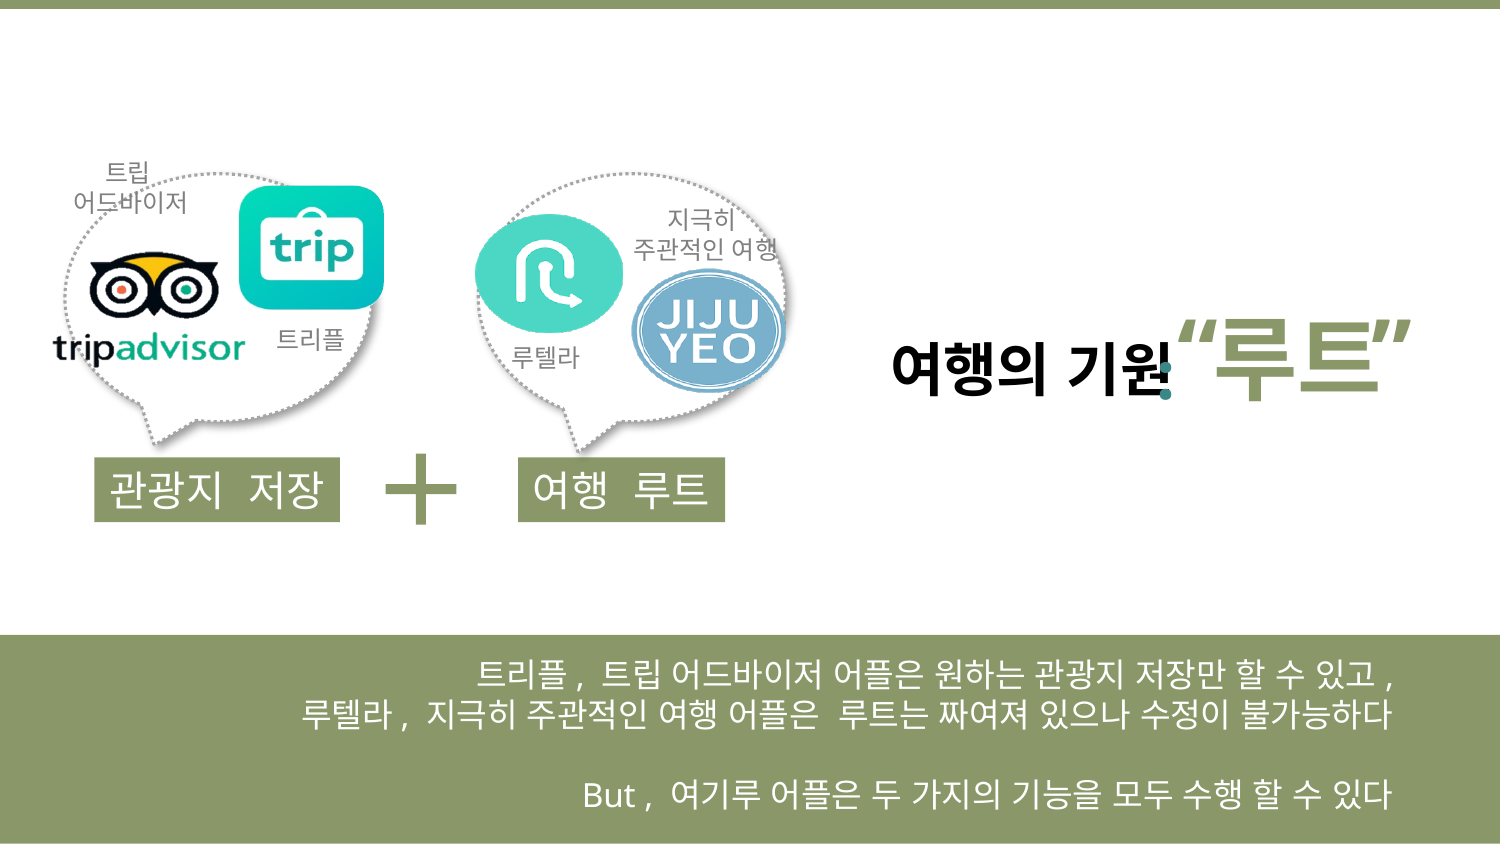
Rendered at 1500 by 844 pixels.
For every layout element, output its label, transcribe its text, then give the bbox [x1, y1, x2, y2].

text_box 여행 루트 [518, 457, 726, 523]
picture [51, 185, 385, 370]
text_box 트리플 [265, 319, 360, 363]
text_box 루텔라 [496, 341, 596, 380]
text_box [97, 363, 352, 447]
text_box [487, 341, 496, 356]
text_box [0, 633, 1500, 844]
text_box [360, 319, 372, 346]
text_box 트립 어드바이저 [59, 150, 204, 225]
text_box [903, 285, 1448, 423]
text_box [76, 171, 277, 247]
text_box 관광지 저장 [94, 457, 340, 523]
picture [631, 267, 786, 393]
text_box [513, 340, 717, 455]
text_box 지극히 주관적인 여행 [618, 197, 793, 272]
picture [475, 214, 624, 334]
text_box [383, 452, 458, 527]
text_box 트리플, 트립 어드바이저 어플은 원하는 관광지 저장만 할 수 있고, 루텔라, 지극히 주관적인 여행 어플은 루트는 짜여져 있으나 수정이 불가능하다 But , 여기루 어플은 두 가지의 기능을 모두 수행 할 수 있다 [286, 646, 1409, 822]
text_box [519, 171, 723, 213]
